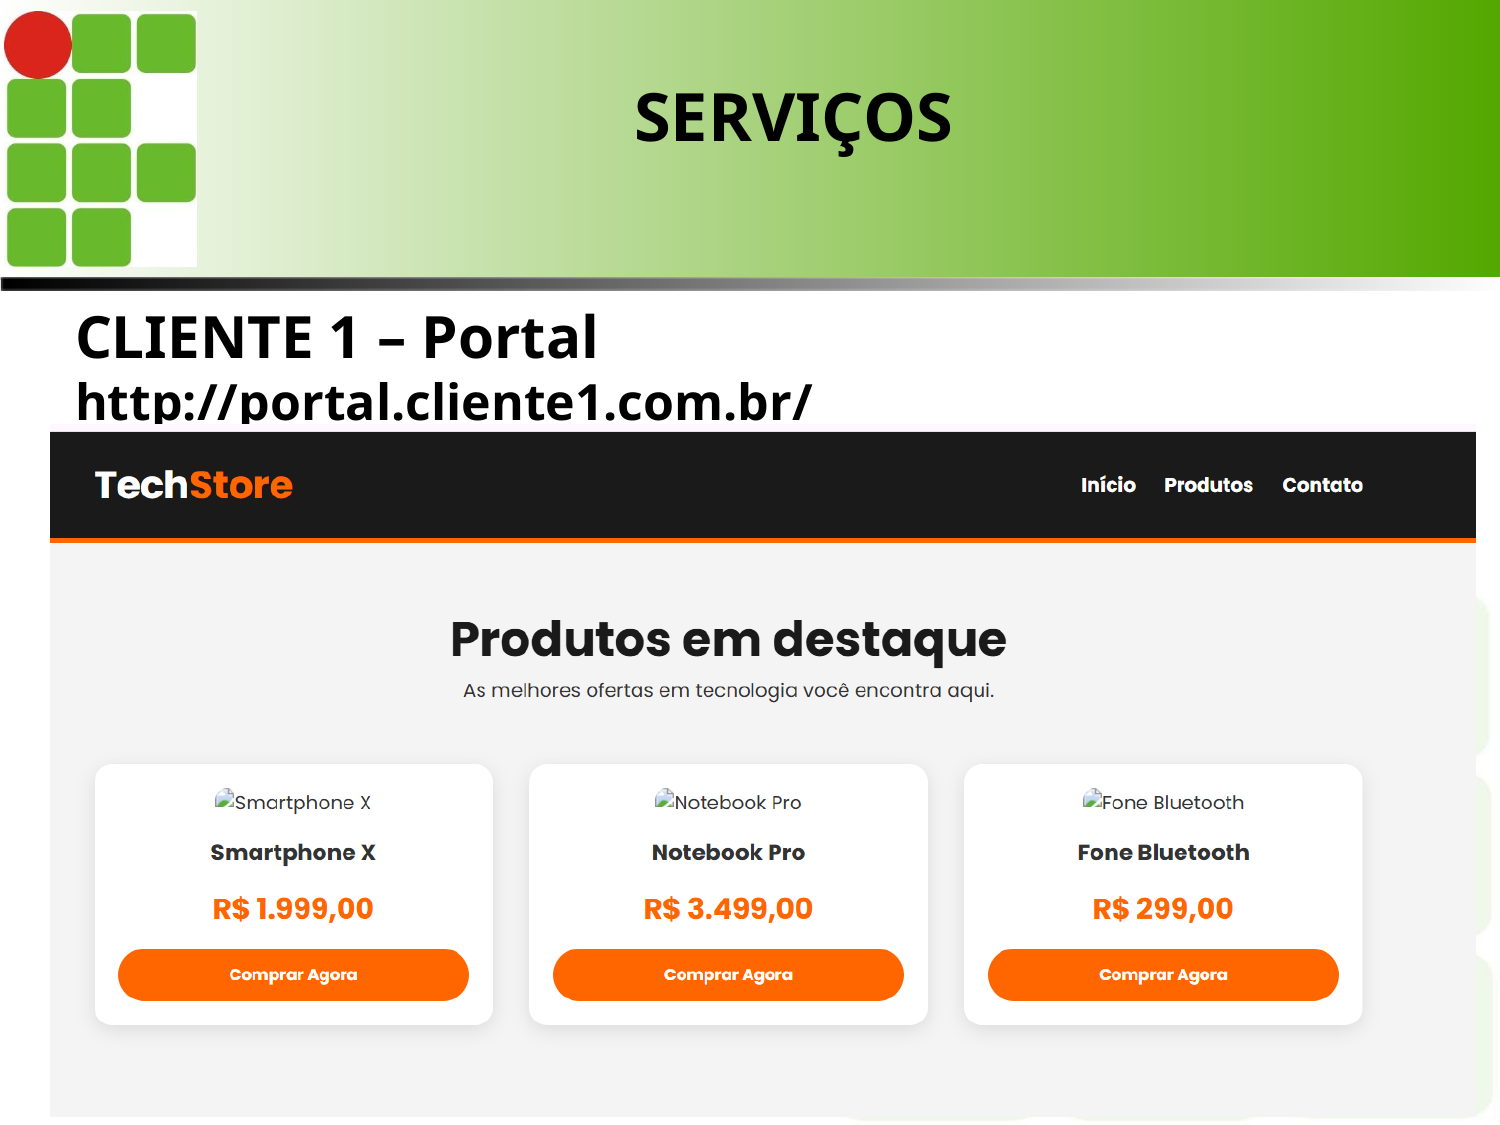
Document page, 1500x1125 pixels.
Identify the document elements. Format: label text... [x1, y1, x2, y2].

picture [0, 0, 1500, 291]
picture [49, 424, 1500, 1125]
list CLIENTE 1 – Portal http://portal.cliente1.com.br/ [75, 299, 1363, 423]
title SERVIÇOS [437, 75, 1150, 267]
